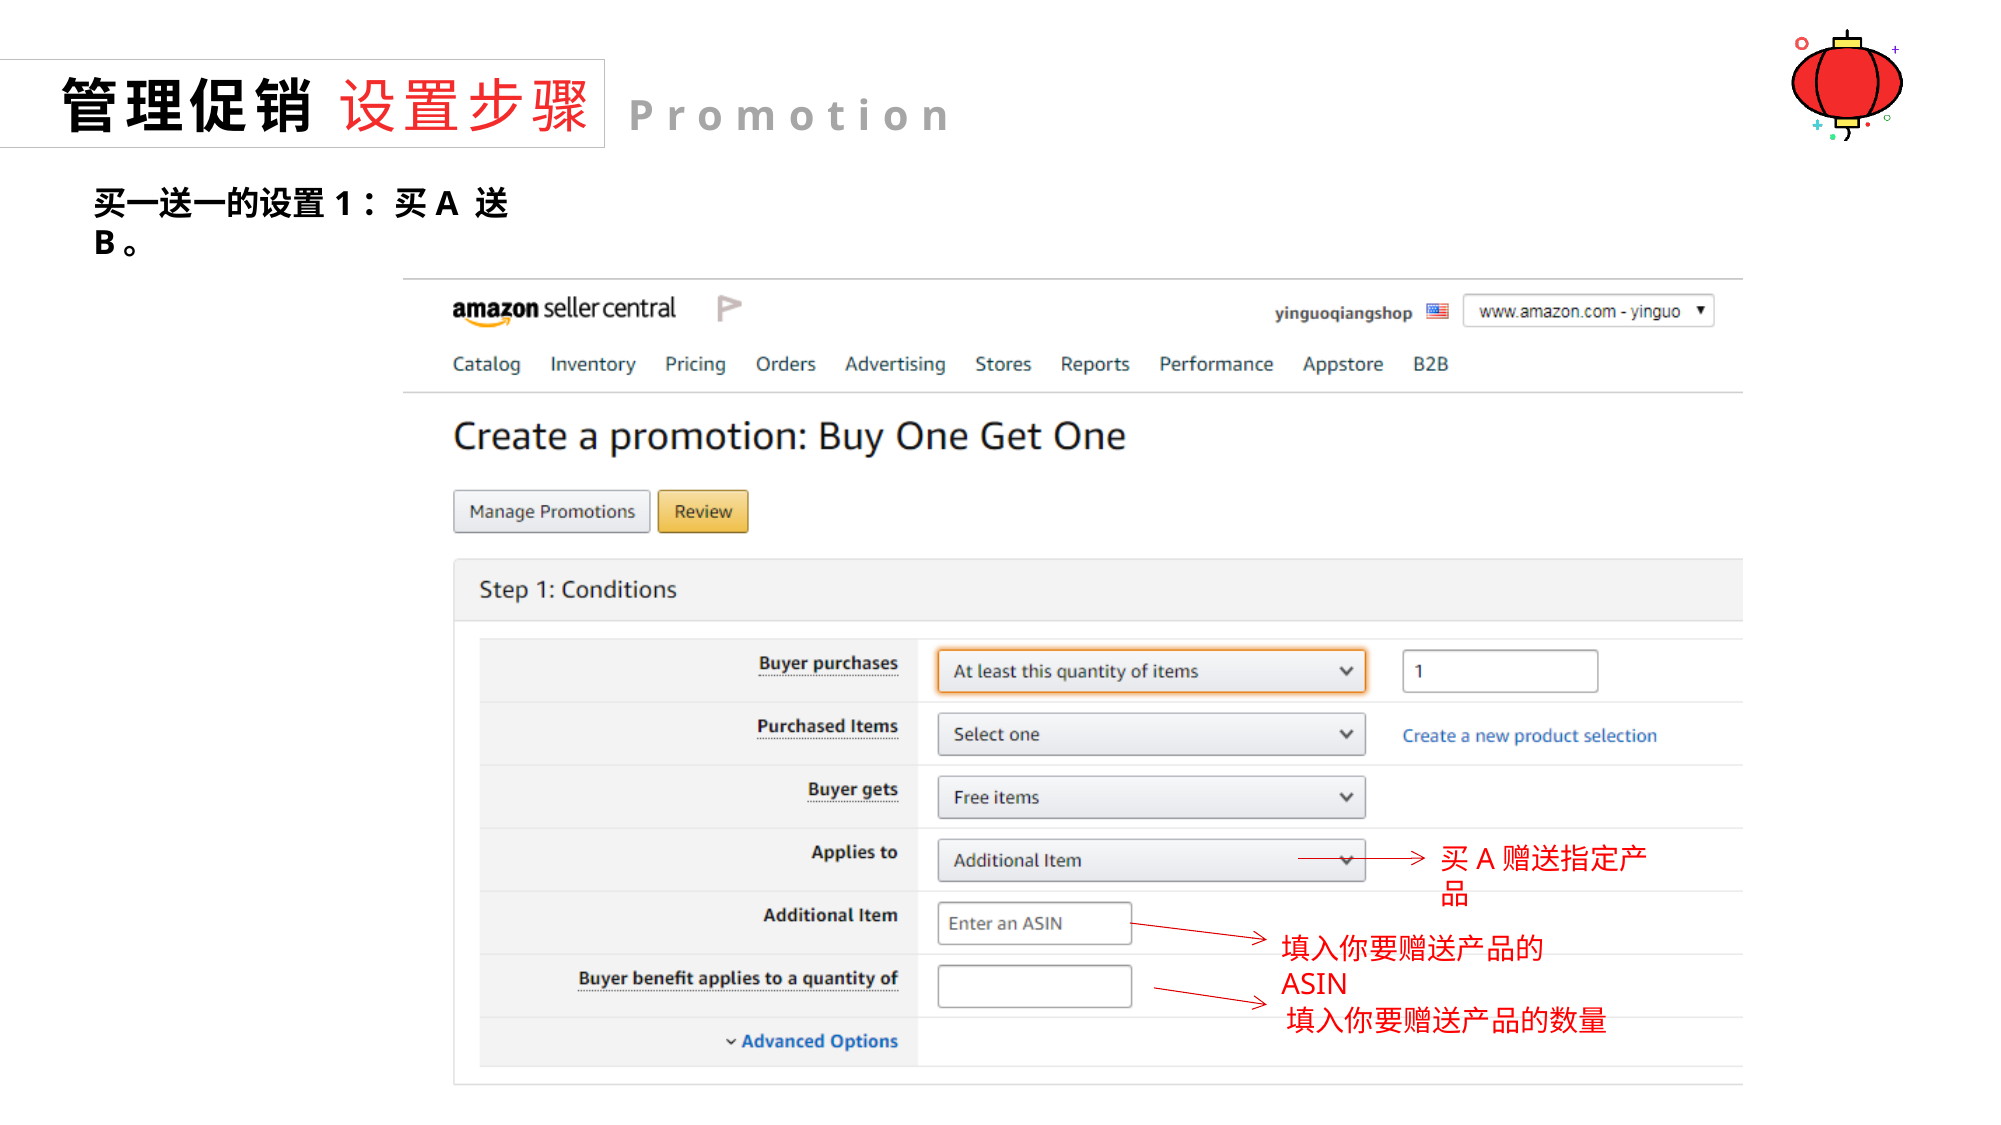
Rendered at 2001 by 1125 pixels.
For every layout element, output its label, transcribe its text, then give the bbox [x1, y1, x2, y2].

picture [1773, 13, 1923, 141]
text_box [0, 59, 973, 148]
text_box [403, 270, 1743, 1105]
text_box 买一送一的设置1：买A 送B。 [78, 174, 550, 269]
